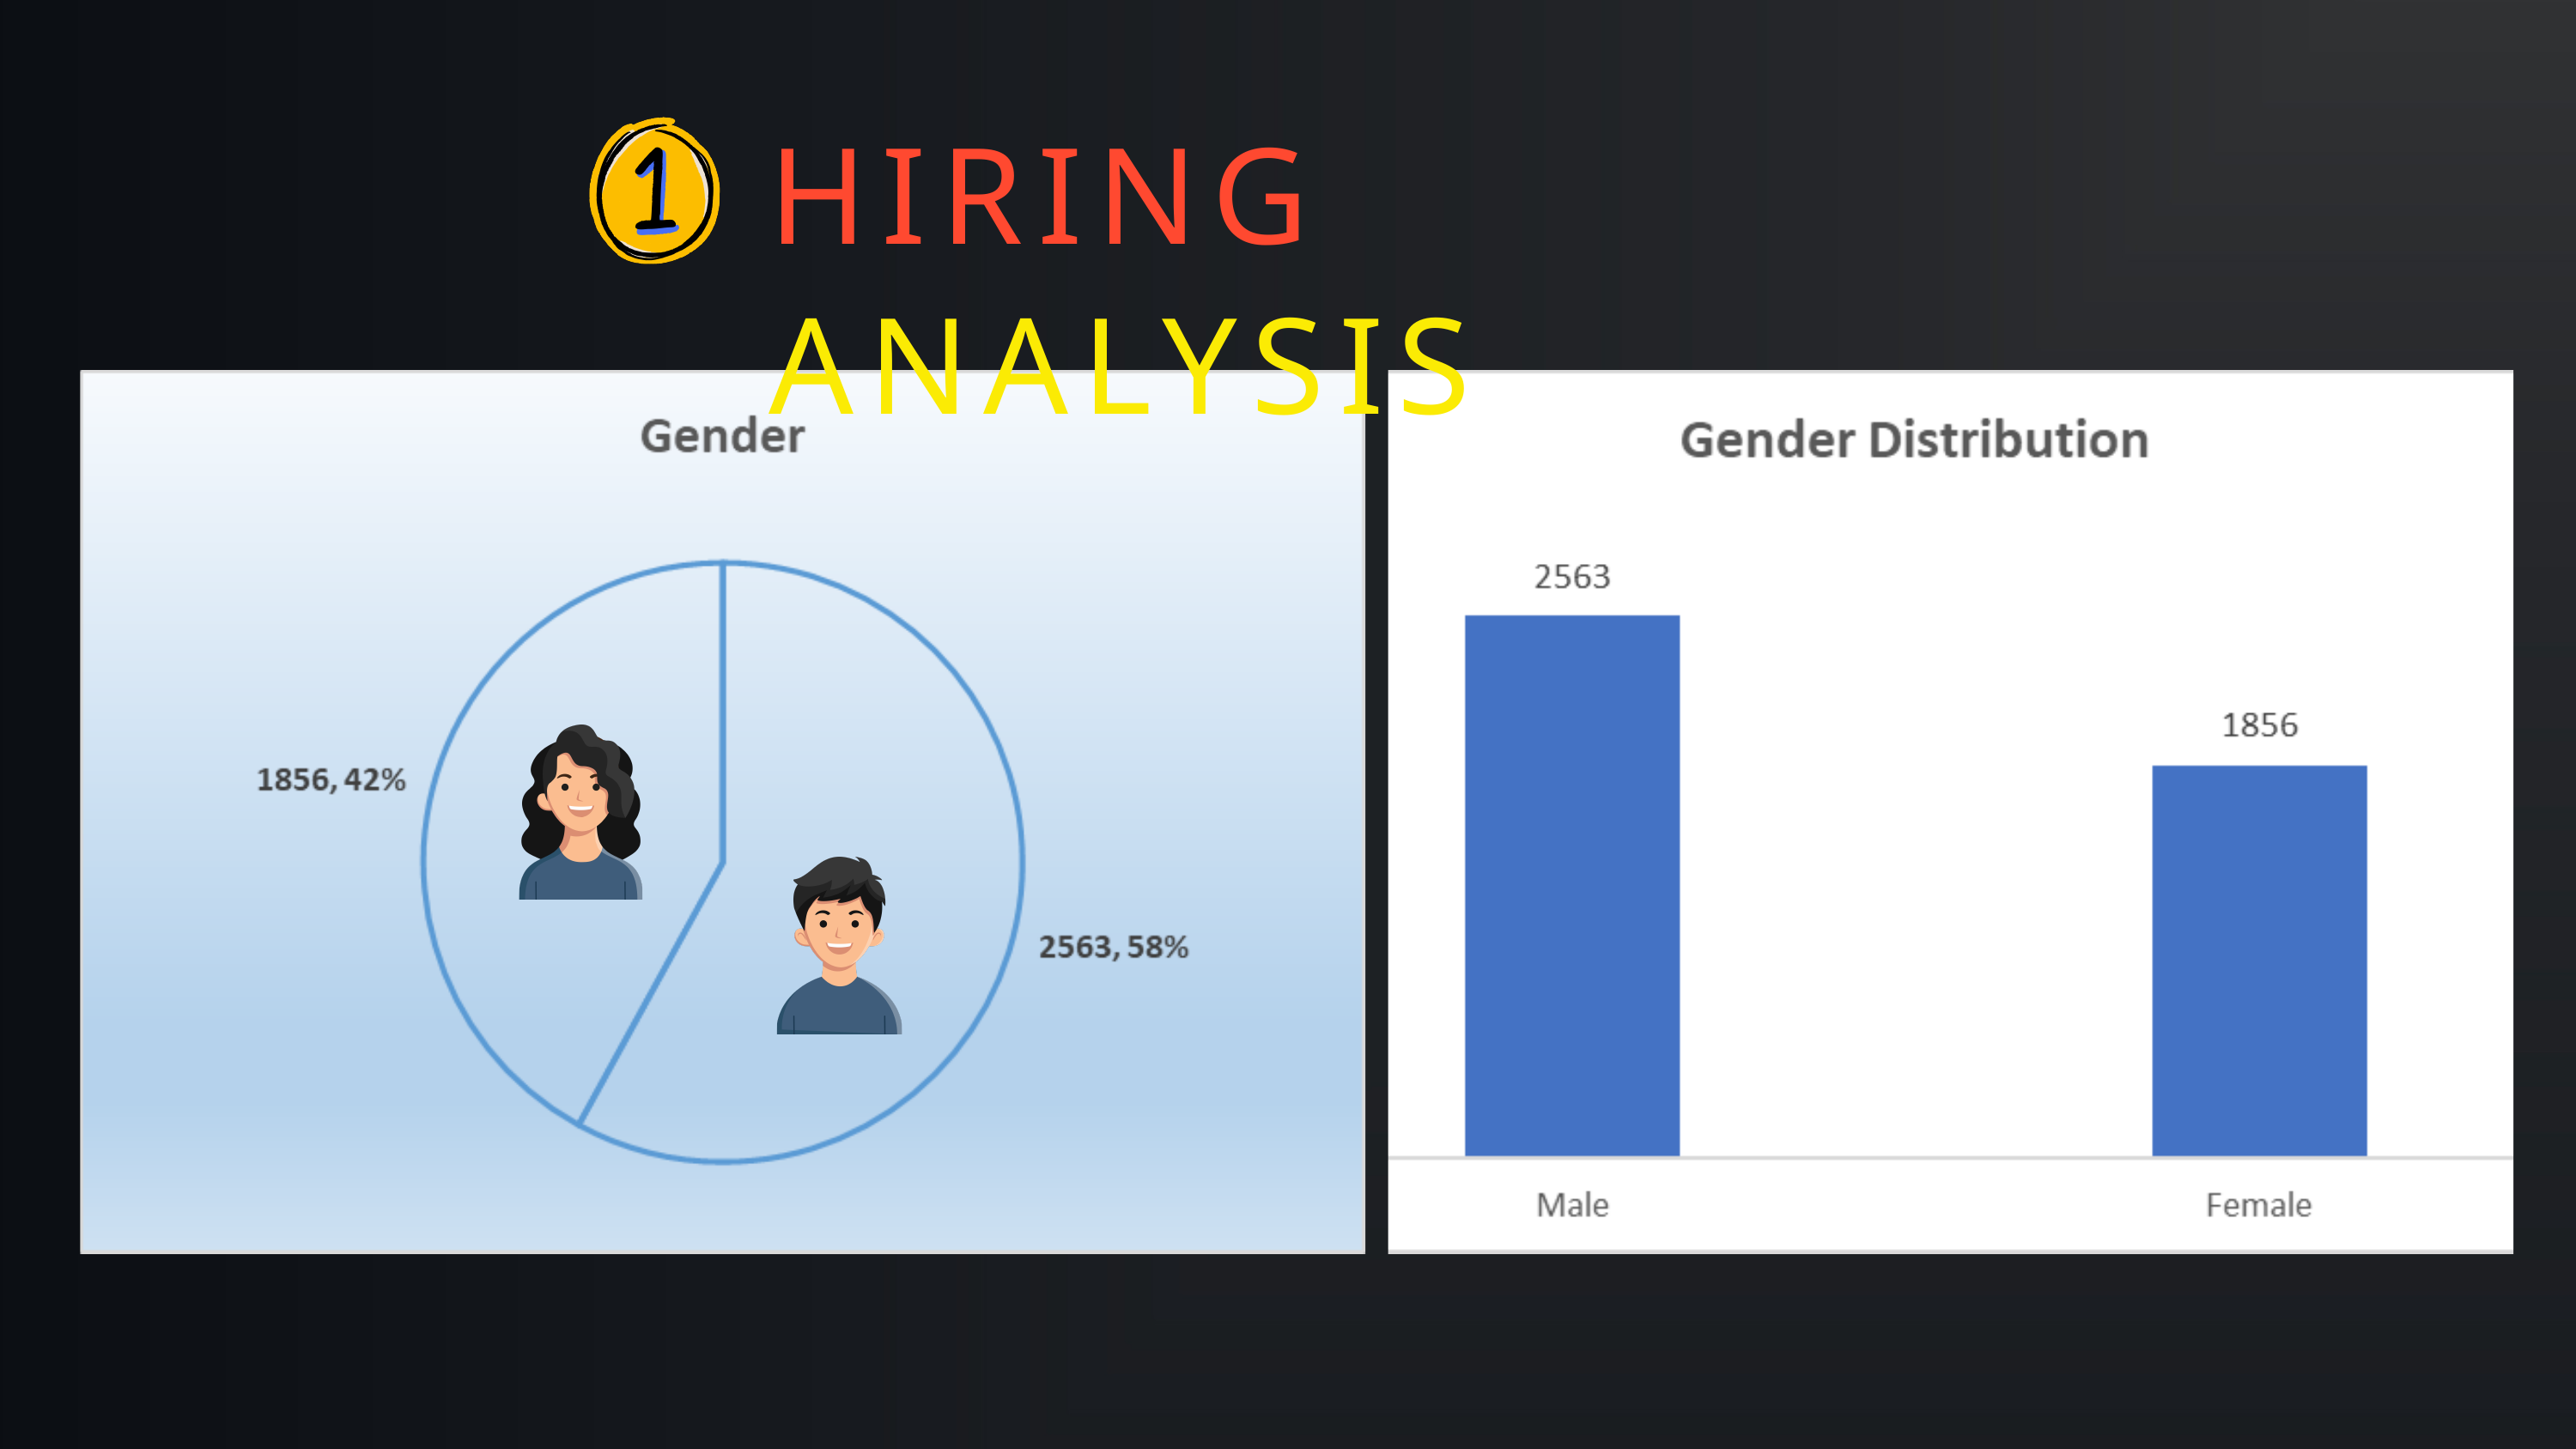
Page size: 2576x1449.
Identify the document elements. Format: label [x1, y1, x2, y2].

text_box [1388, 370, 2514, 1254]
text_box [589, 111, 1987, 270]
text_box [0, 0, 2576, 1449]
text_box [80, 370, 1366, 1254]
